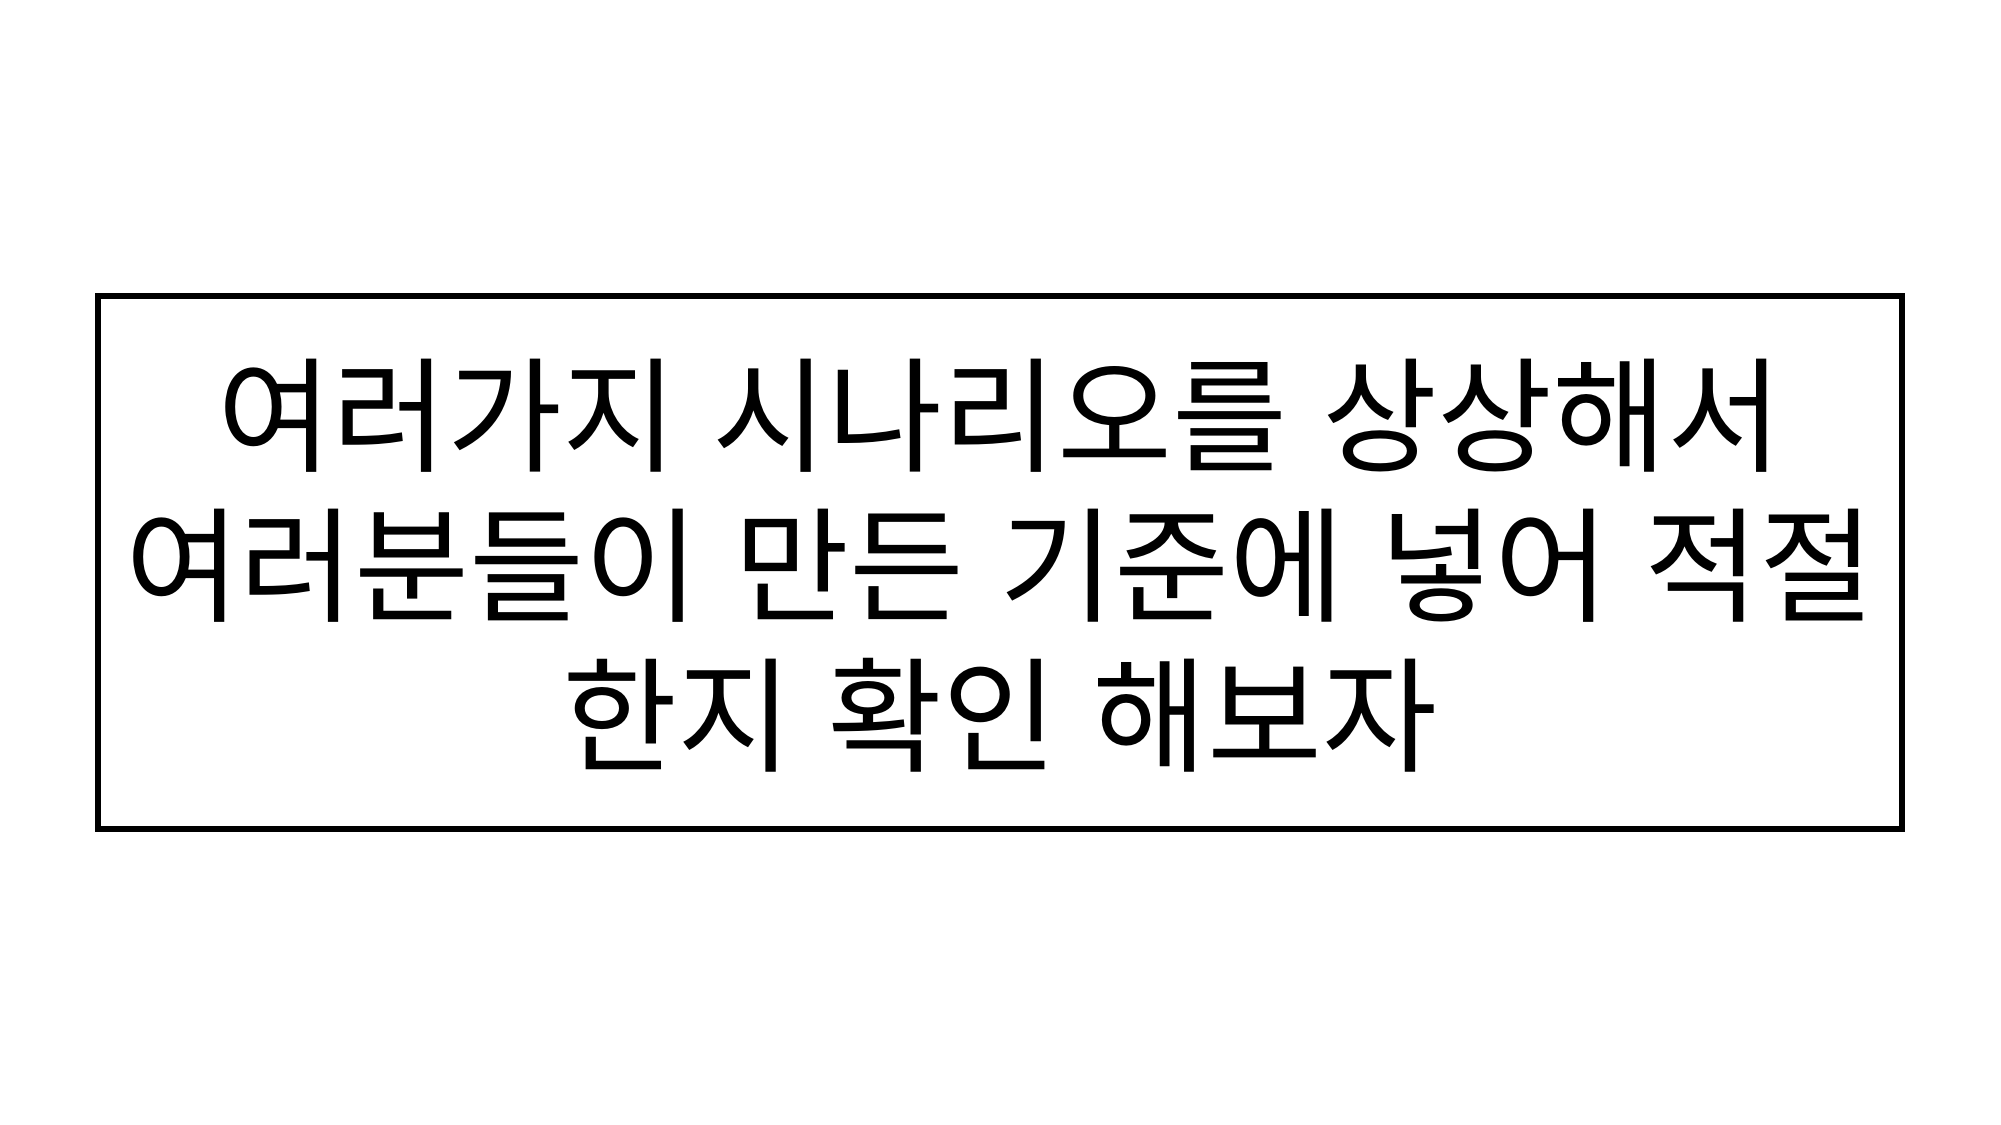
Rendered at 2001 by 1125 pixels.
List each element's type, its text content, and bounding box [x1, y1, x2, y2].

text_box 여러가지 시나리오를 상상해서 여러분들이 만든 기준에 넣어 적절 한지 확인 해보자 [97, 295, 1903, 830]
